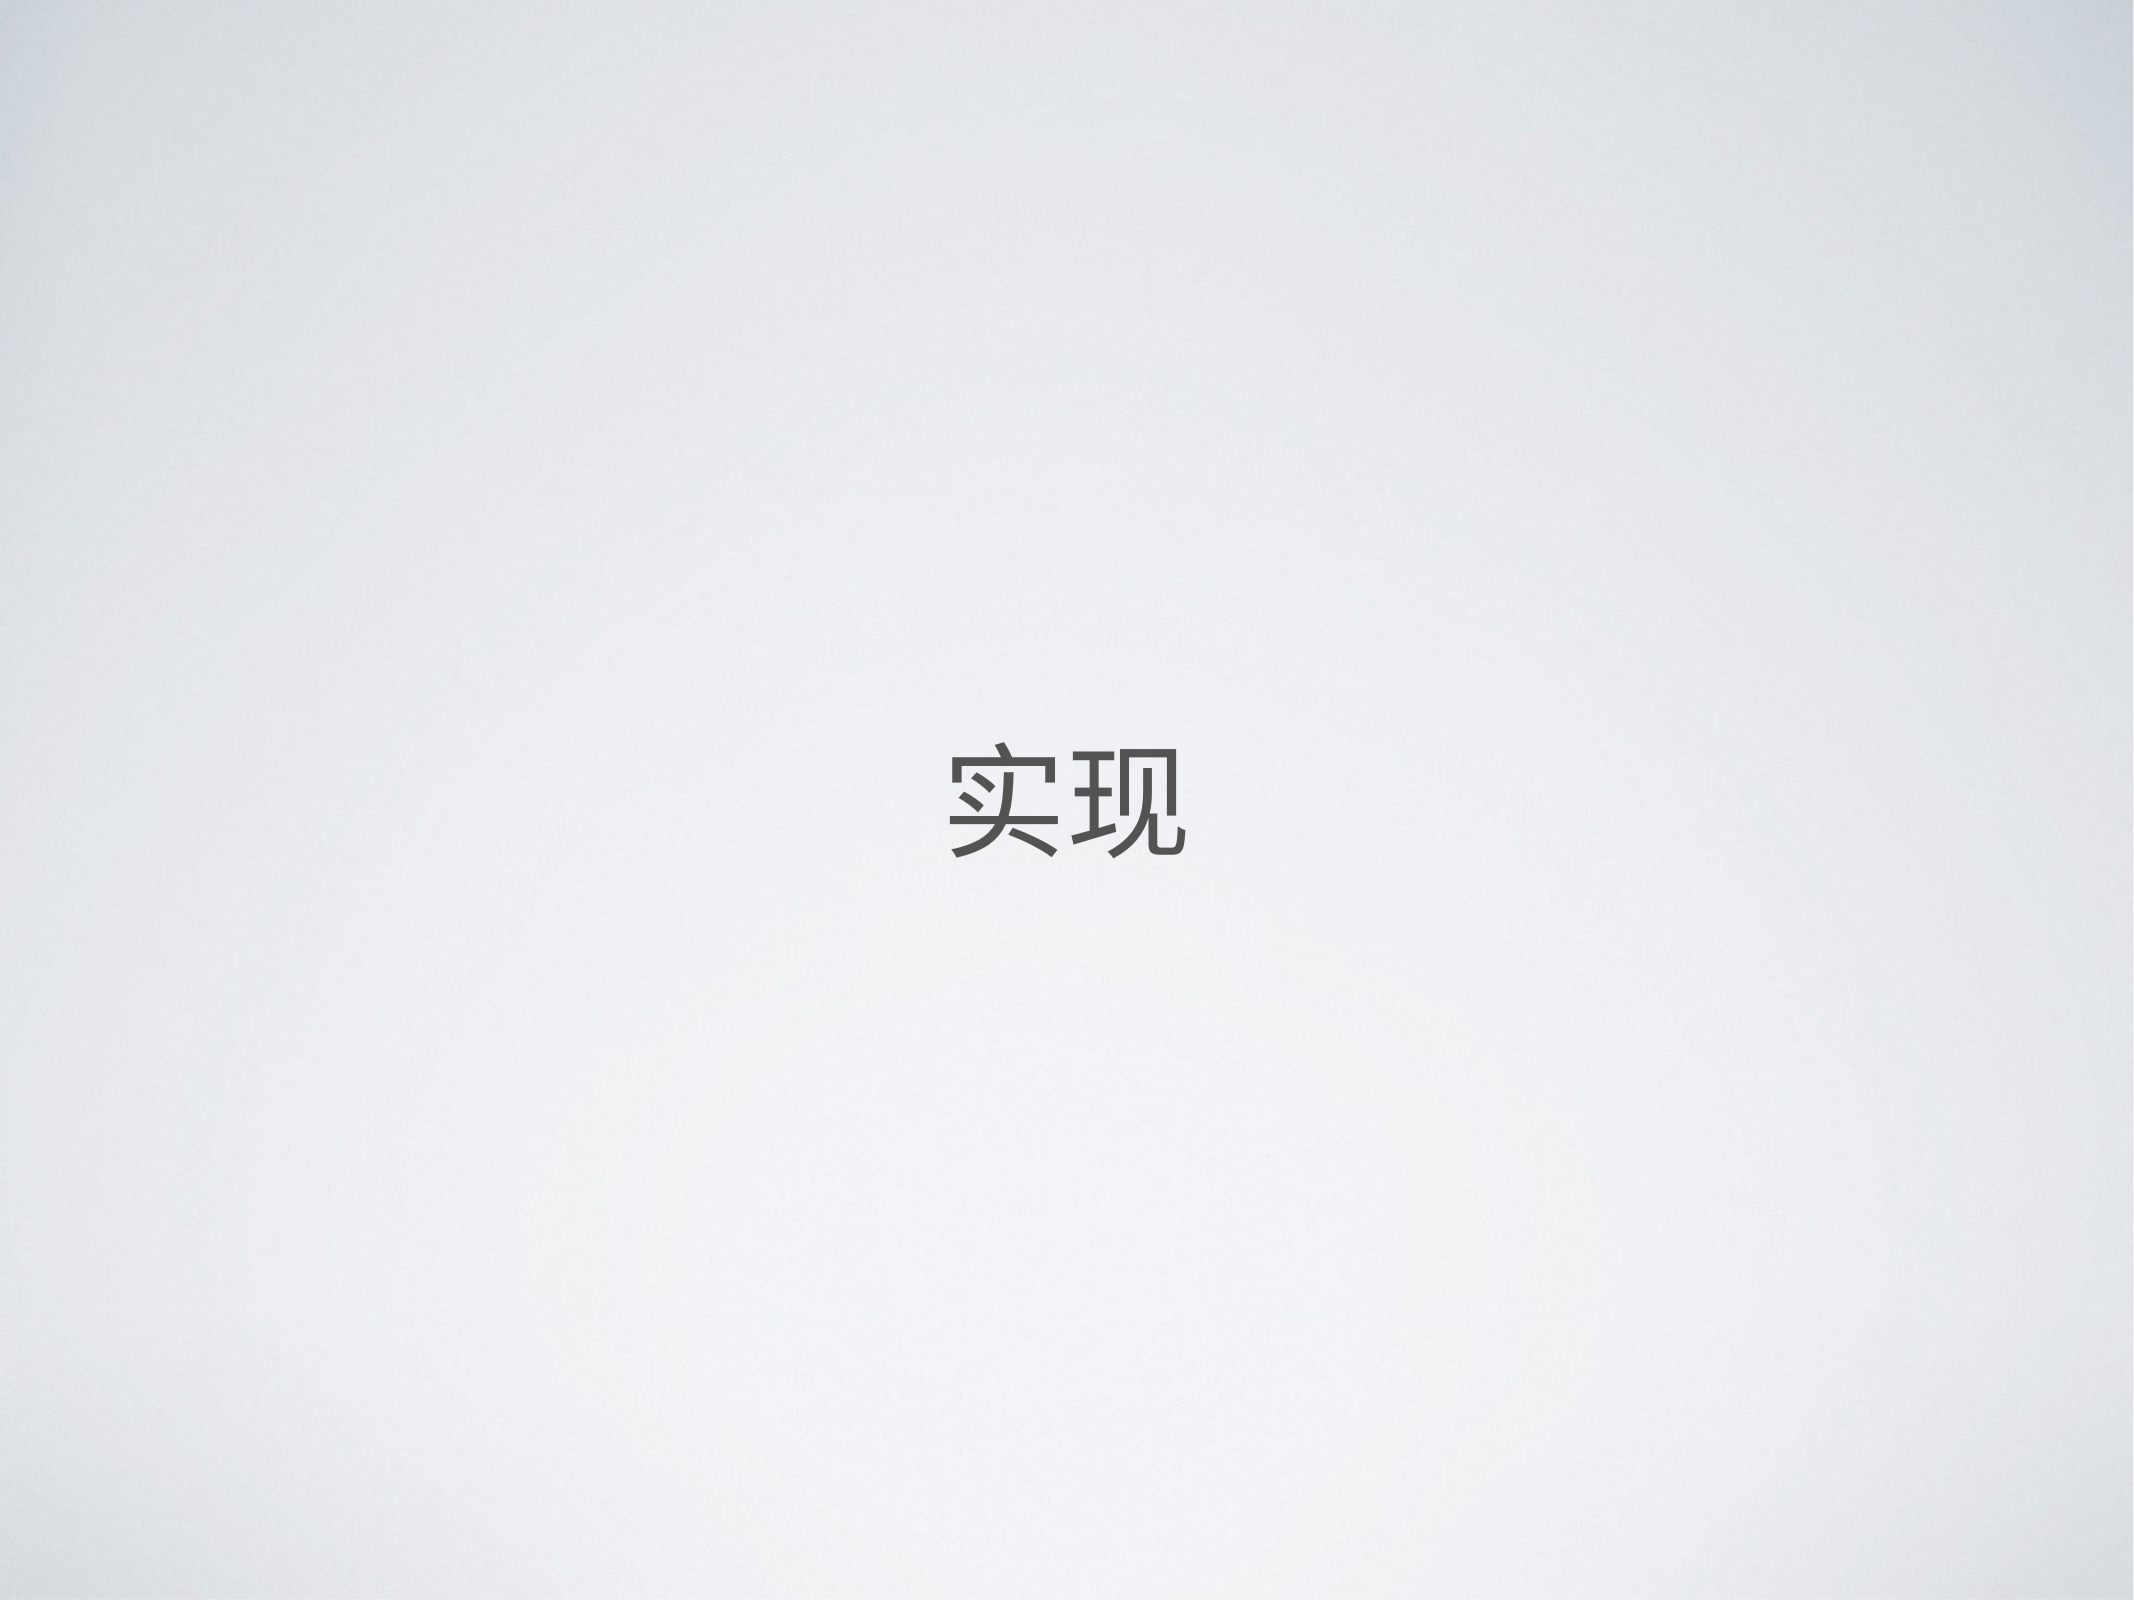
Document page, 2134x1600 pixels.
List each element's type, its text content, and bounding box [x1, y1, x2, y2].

picture [0, 0, 2134, 1600]
title 实现 [57, 532, 2076, 1066]
